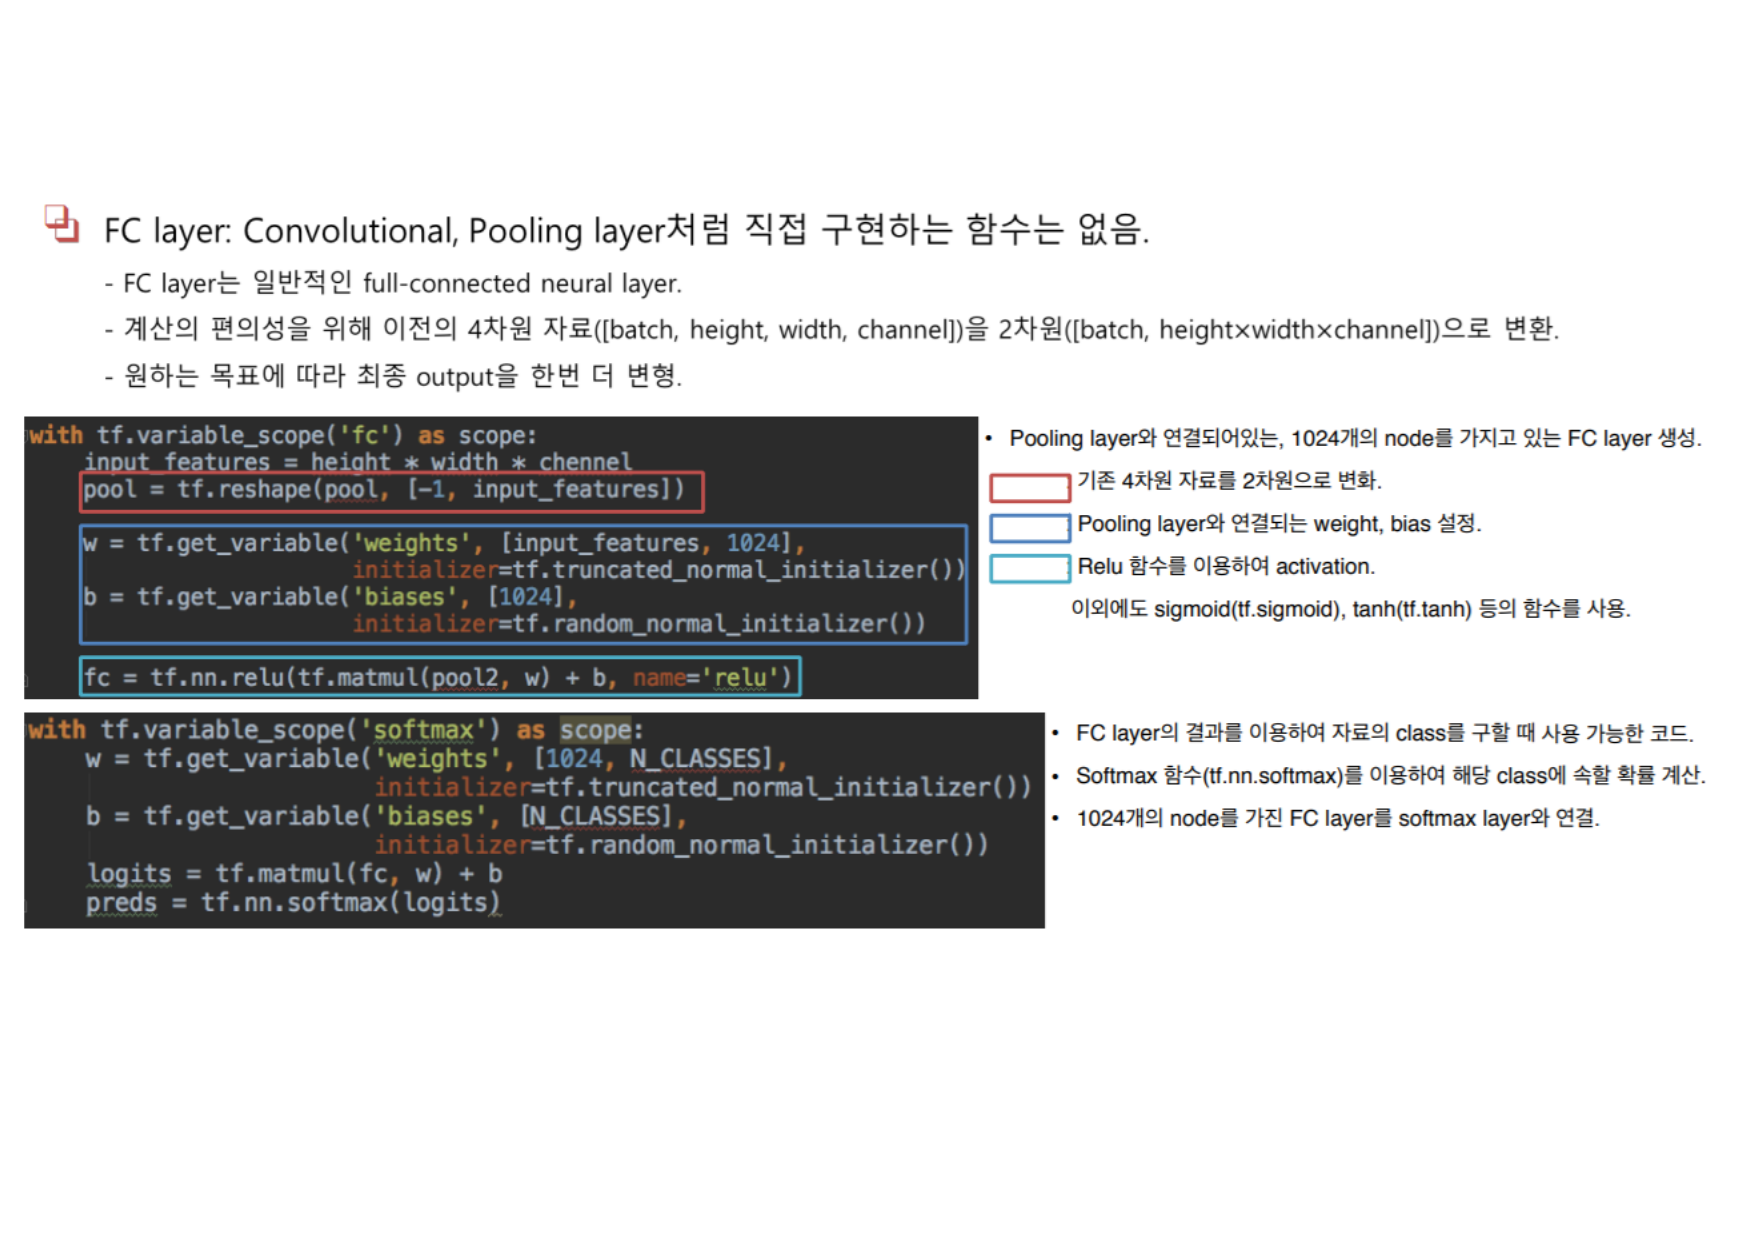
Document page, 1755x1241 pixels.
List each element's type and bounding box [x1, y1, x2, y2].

picture [2, 182, 1755, 943]
